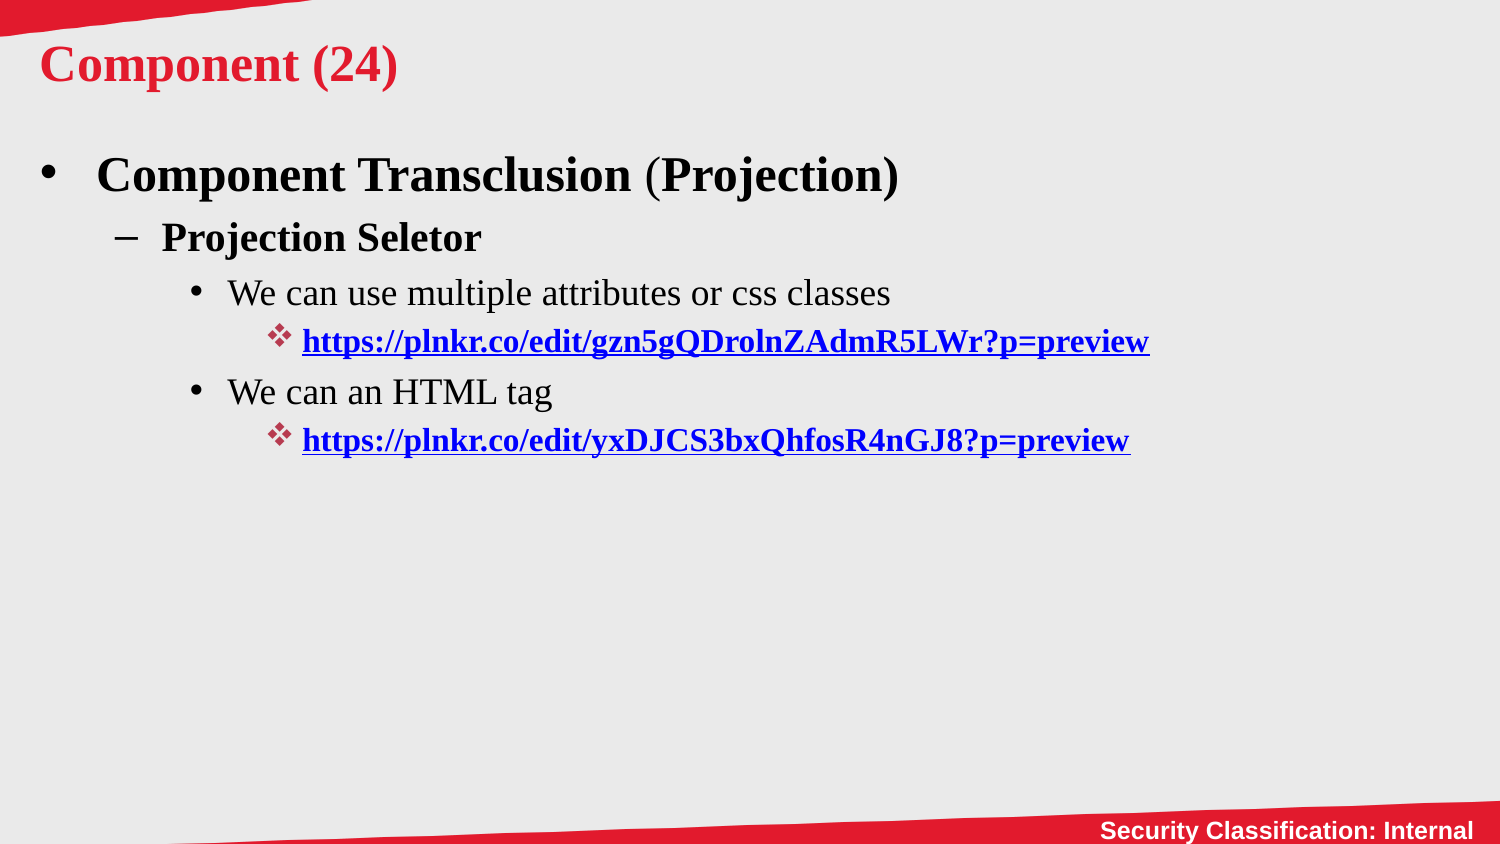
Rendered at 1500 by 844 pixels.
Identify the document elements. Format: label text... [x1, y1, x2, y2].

picture [0, 0, 1500, 844]
list Component Transclusion (Projection) Projection Seletor We can use multiple attributes or css classes https://plnkr.co/edit/gzn5gQDrolnZAdmR5LWr?p=preview We can an HTML tag https://plnkr.co/edit/yxDJCS3bxQhfosR4nGJ8?p=preview [24, 134, 1488, 810]
title Component (24) [24, 21, 1013, 96]
